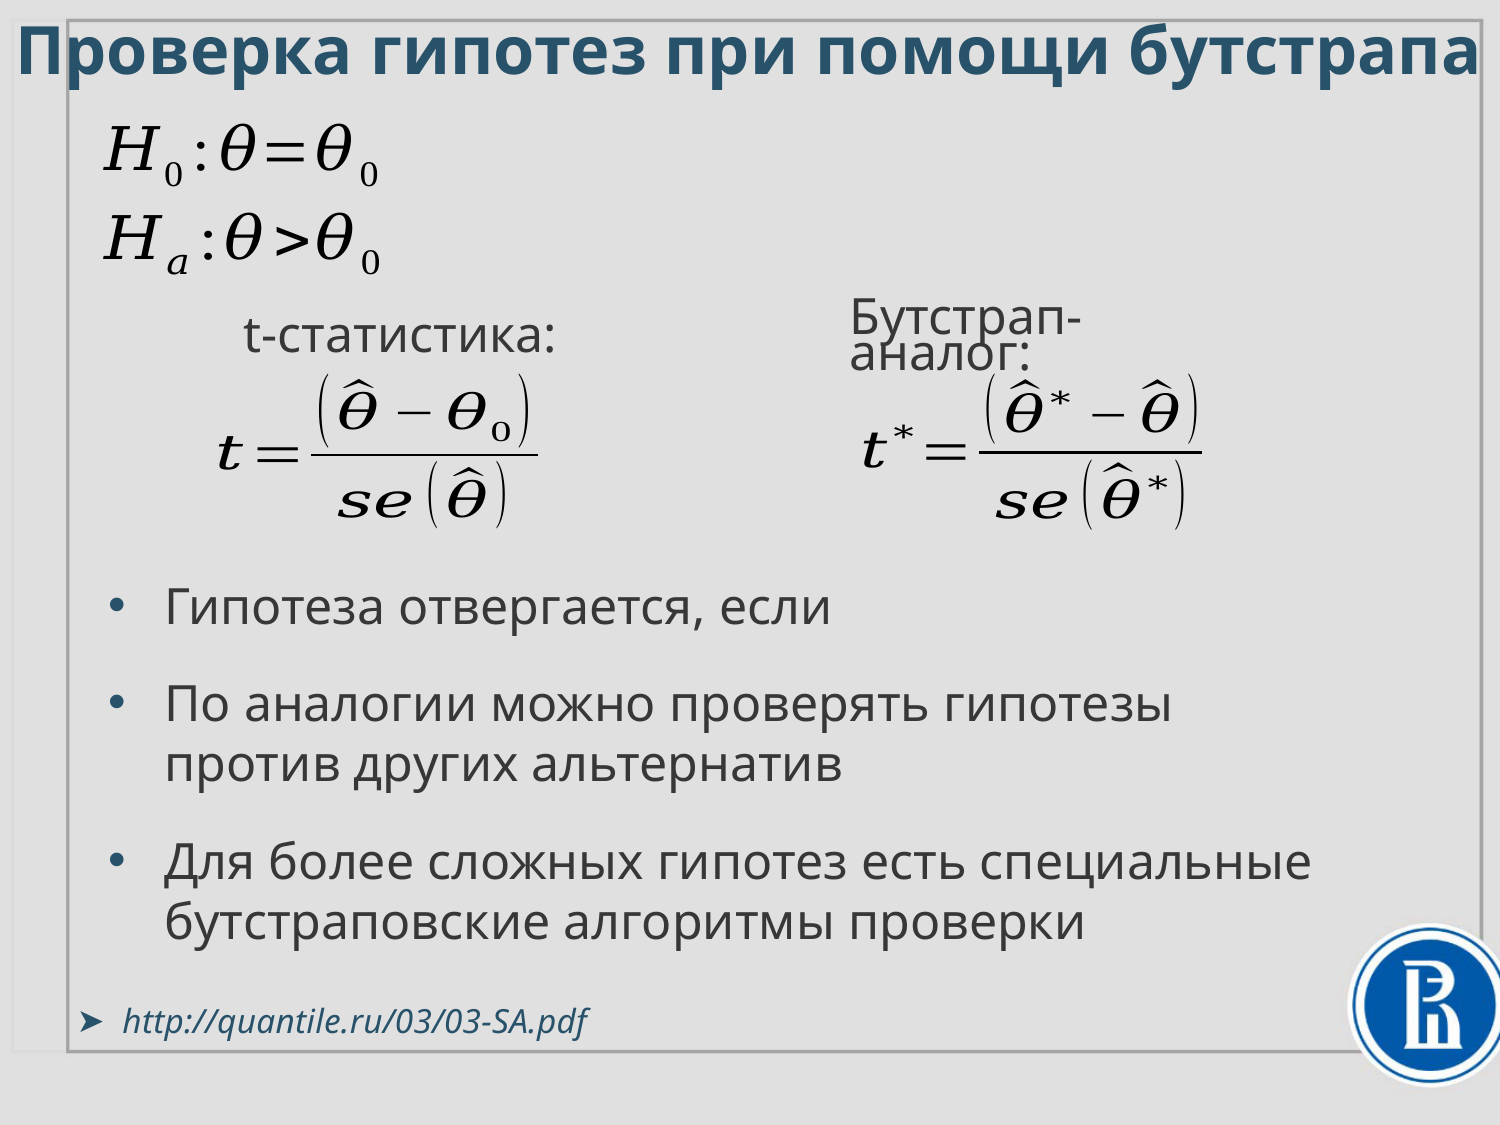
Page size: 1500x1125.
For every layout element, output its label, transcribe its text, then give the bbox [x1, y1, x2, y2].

title Проверка гипотез при помощи бутстрапа [0, 0, 1500, 102]
picture [0, 102, 1500, 1125]
text_box Бутстрап-аналог: [844, 302, 1223, 381]
text_box t-статистика: [239, 320, 618, 363]
text_box [88, 550, 1459, 1125]
text_box http://quantile.ru/03/03-SA.pdf [76, 999, 1341, 1040]
